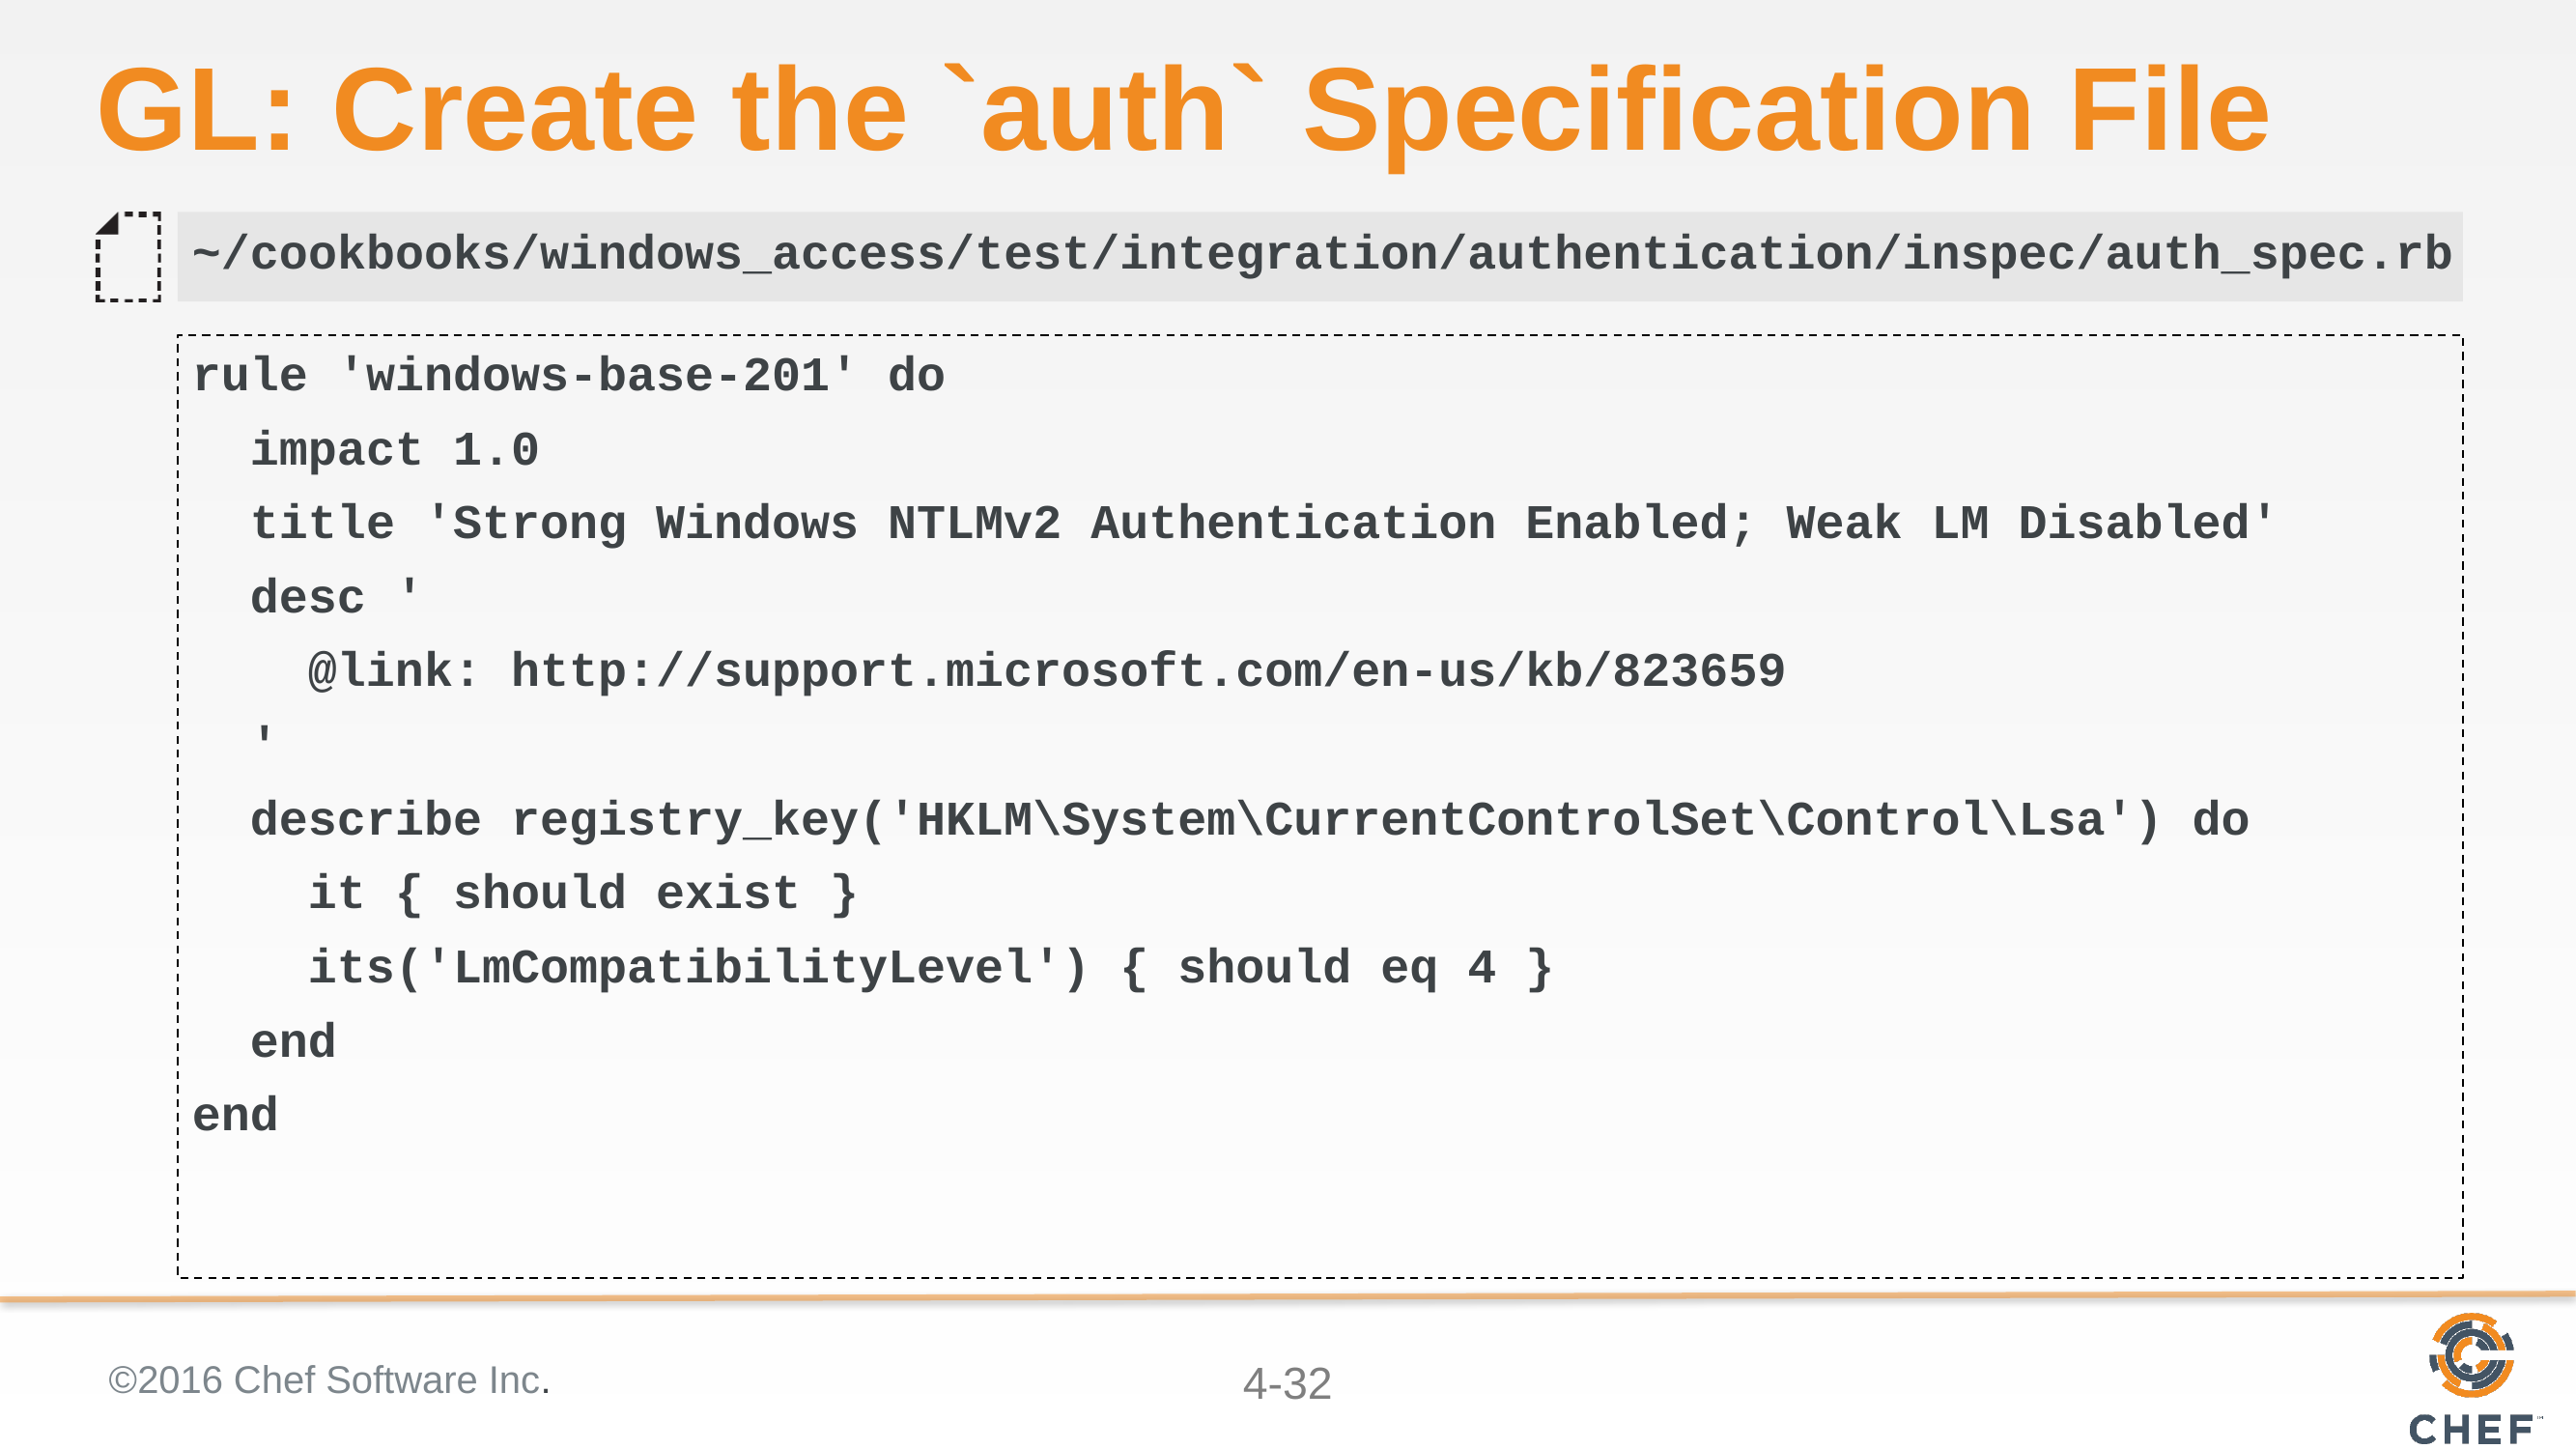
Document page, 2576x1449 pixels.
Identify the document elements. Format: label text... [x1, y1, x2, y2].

title GL: Create the `auth` Specification File [96, 48, 2463, 180]
picture [2399, 1297, 2551, 1449]
list rule 'windows-base-201' do impact 1.0 title 'Strong Windows NTLMv2 Authentication Enabled; Weak LM Disabled' desc ' @link: http://support.microsoft.com/en-us/kb/823659 ' describe registry_key('HKLM\System\CurrentControlSet\Control\Lsa') do it { should exist } its('LmCompatibilityLevel') { should eq 4 } end end [177, 334, 2464, 1279]
list ~/cookbooks/windows_access/test/integration/authentication/inspec/auth_spec.rb [177, 212, 2463, 302]
